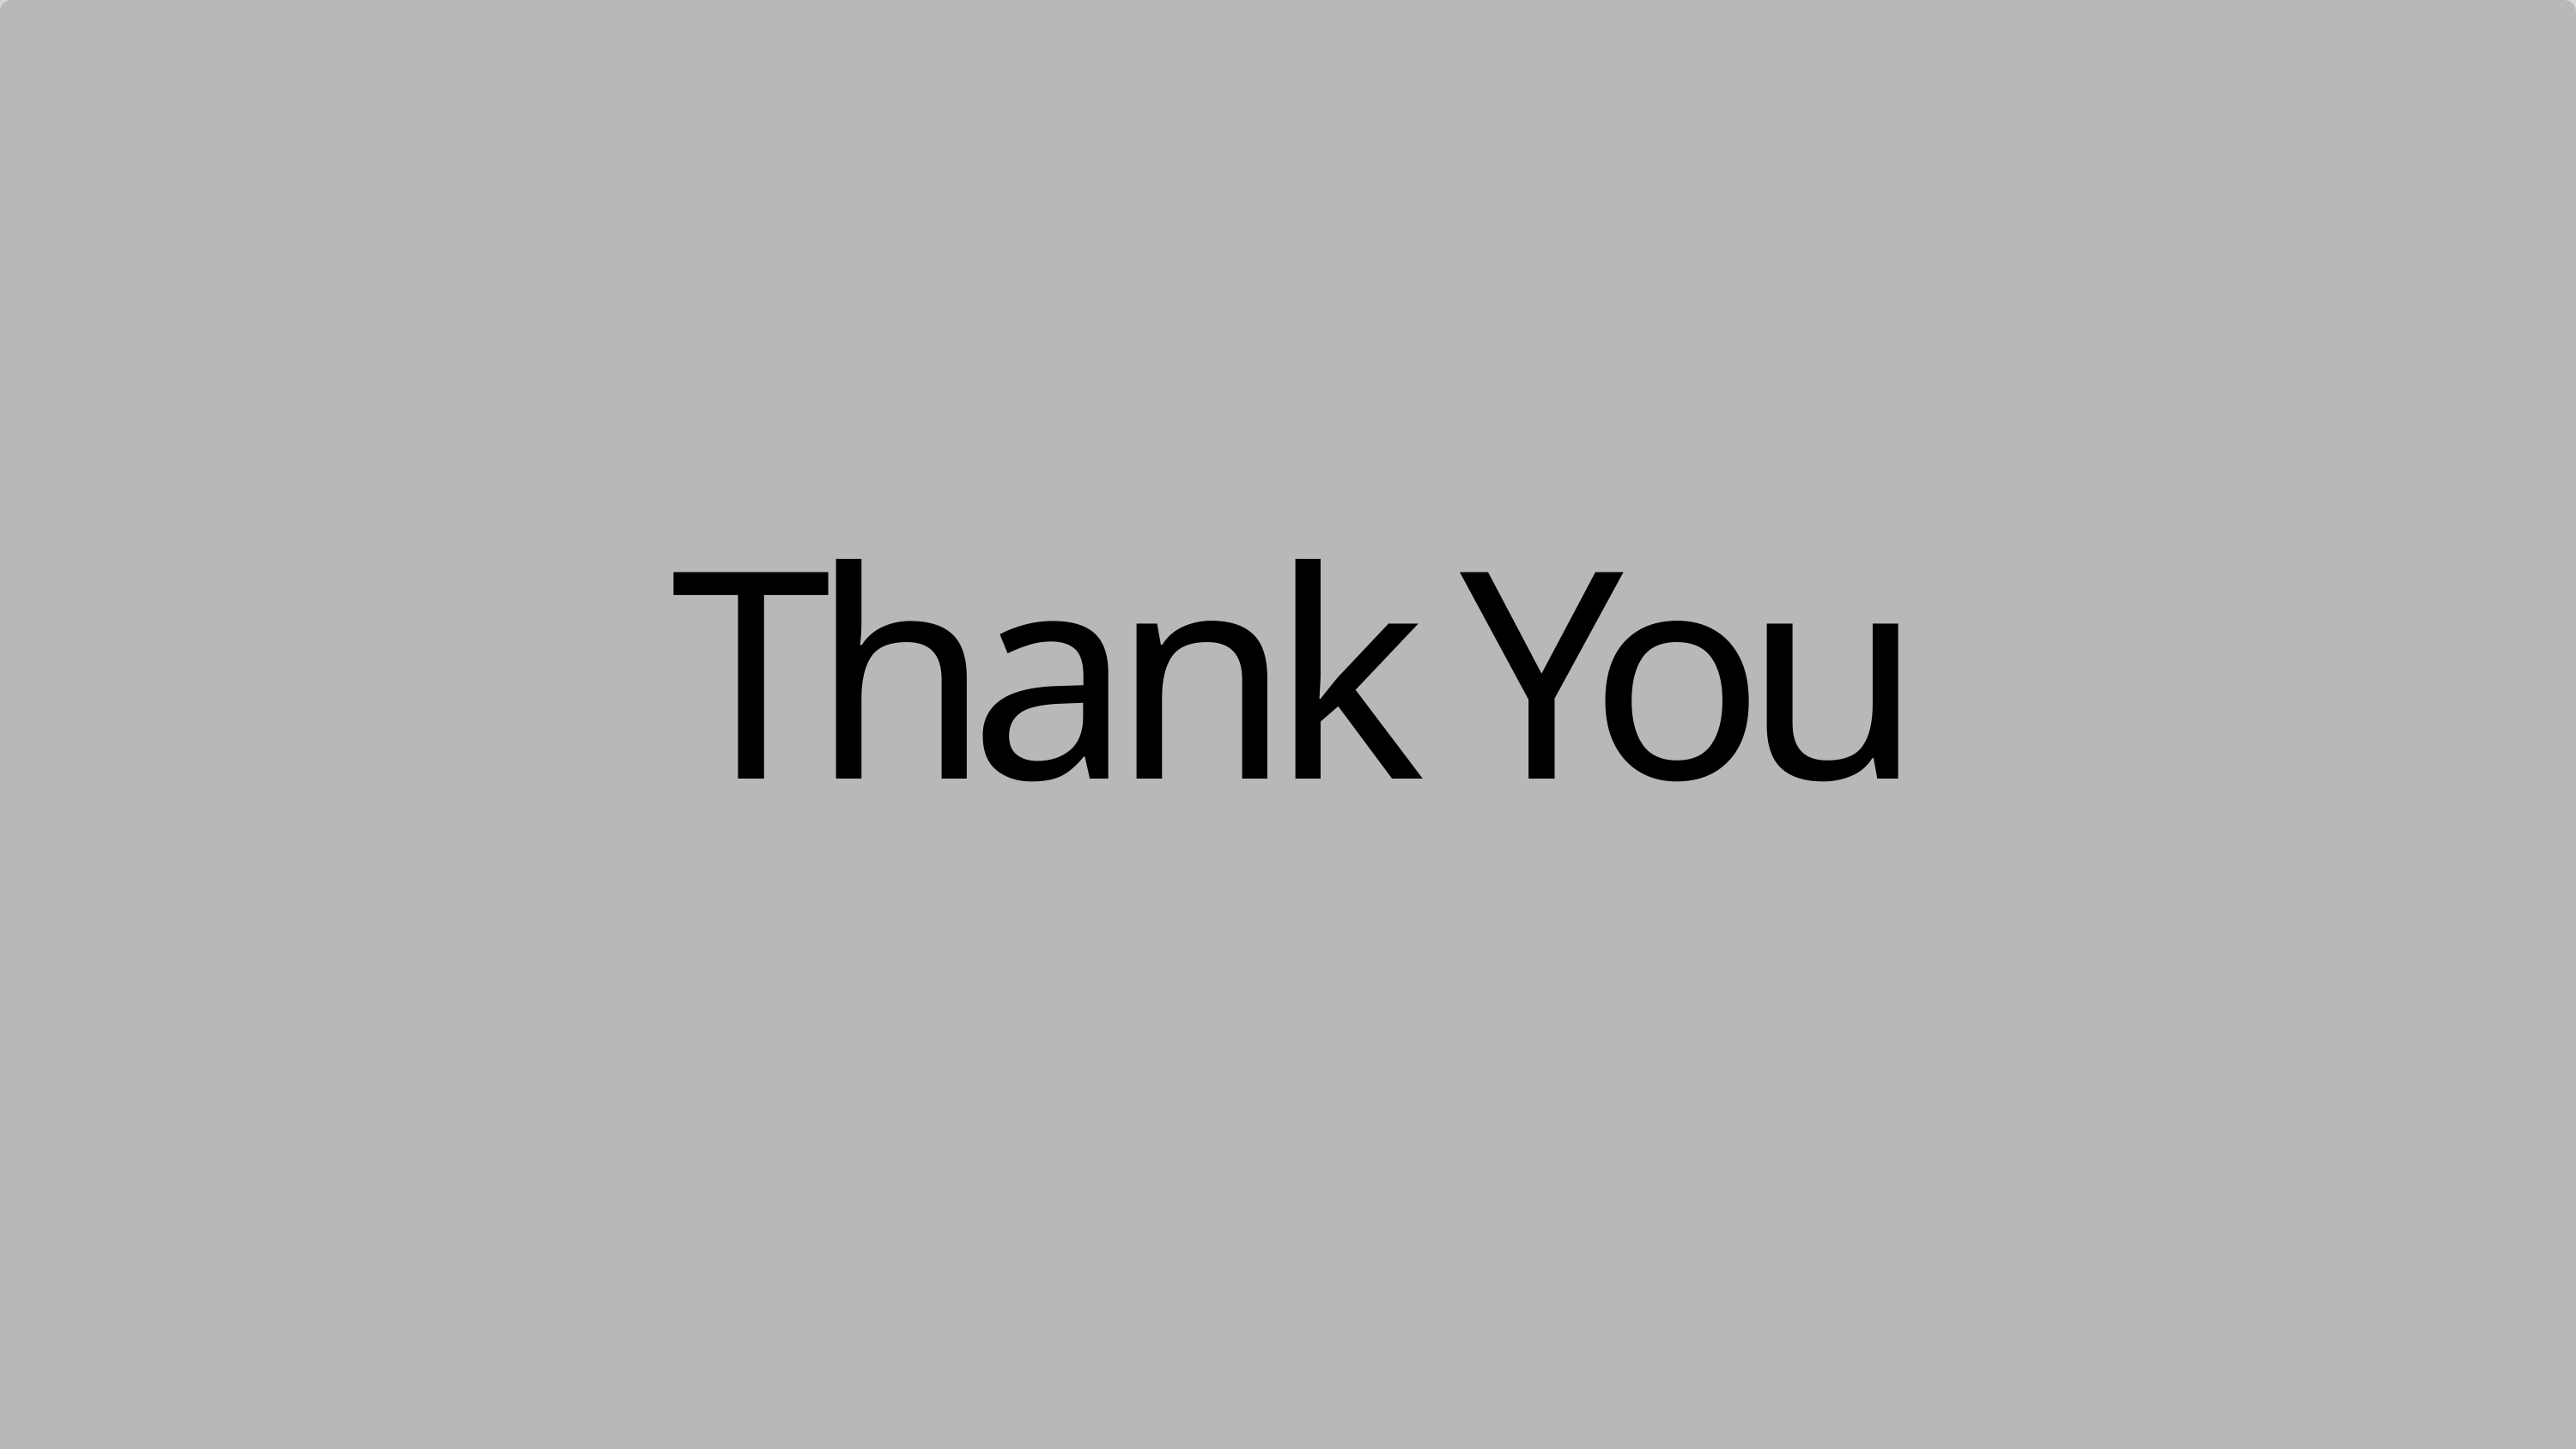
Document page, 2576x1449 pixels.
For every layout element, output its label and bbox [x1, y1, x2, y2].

text_box [0, 0, 2576, 1449]
